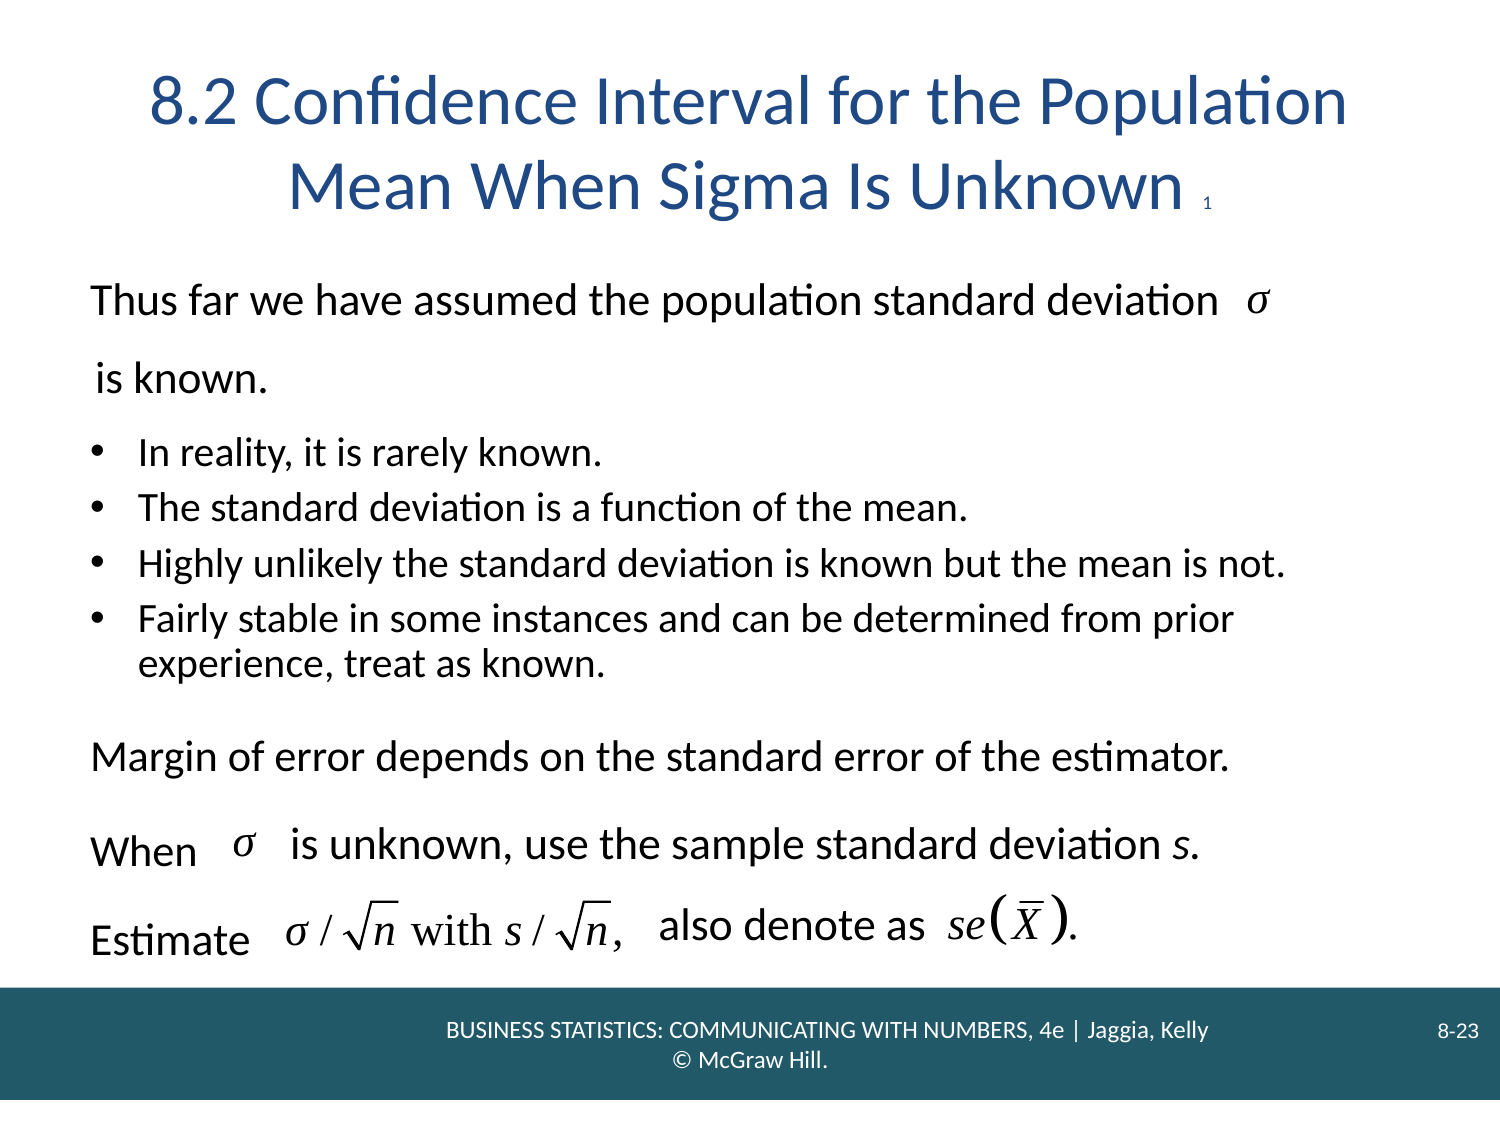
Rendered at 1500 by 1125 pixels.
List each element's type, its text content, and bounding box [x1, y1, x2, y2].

list Thus far we have assumed the population standard deviation [75, 262, 1250, 335]
list In reality, it is rarely known. The standard deviation is a function of the mean. Highly unlikely the standard deviation is known but the mean is not. Fairly stable in some instances and can be determined from prior experience, treat as known. [75, 422, 1425, 702]
list Margin of error depends on the standard error of the estimator. [75, 719, 1425, 789]
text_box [229, 830, 262, 863]
list also denote as [643, 887, 947, 966]
title 8.2 Confidence Interval for the Population Mean When Sigma Is Unknown 1 [75, 45, 1425, 233]
list Estimate [75, 897, 273, 975]
list is known. [79, 340, 288, 411]
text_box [282, 895, 627, 963]
list When [75, 814, 227, 883]
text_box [1243, 288, 1276, 321]
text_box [943, 891, 1082, 966]
list is unknown, use the sample standard deviation s. [275, 805, 1413, 875]
